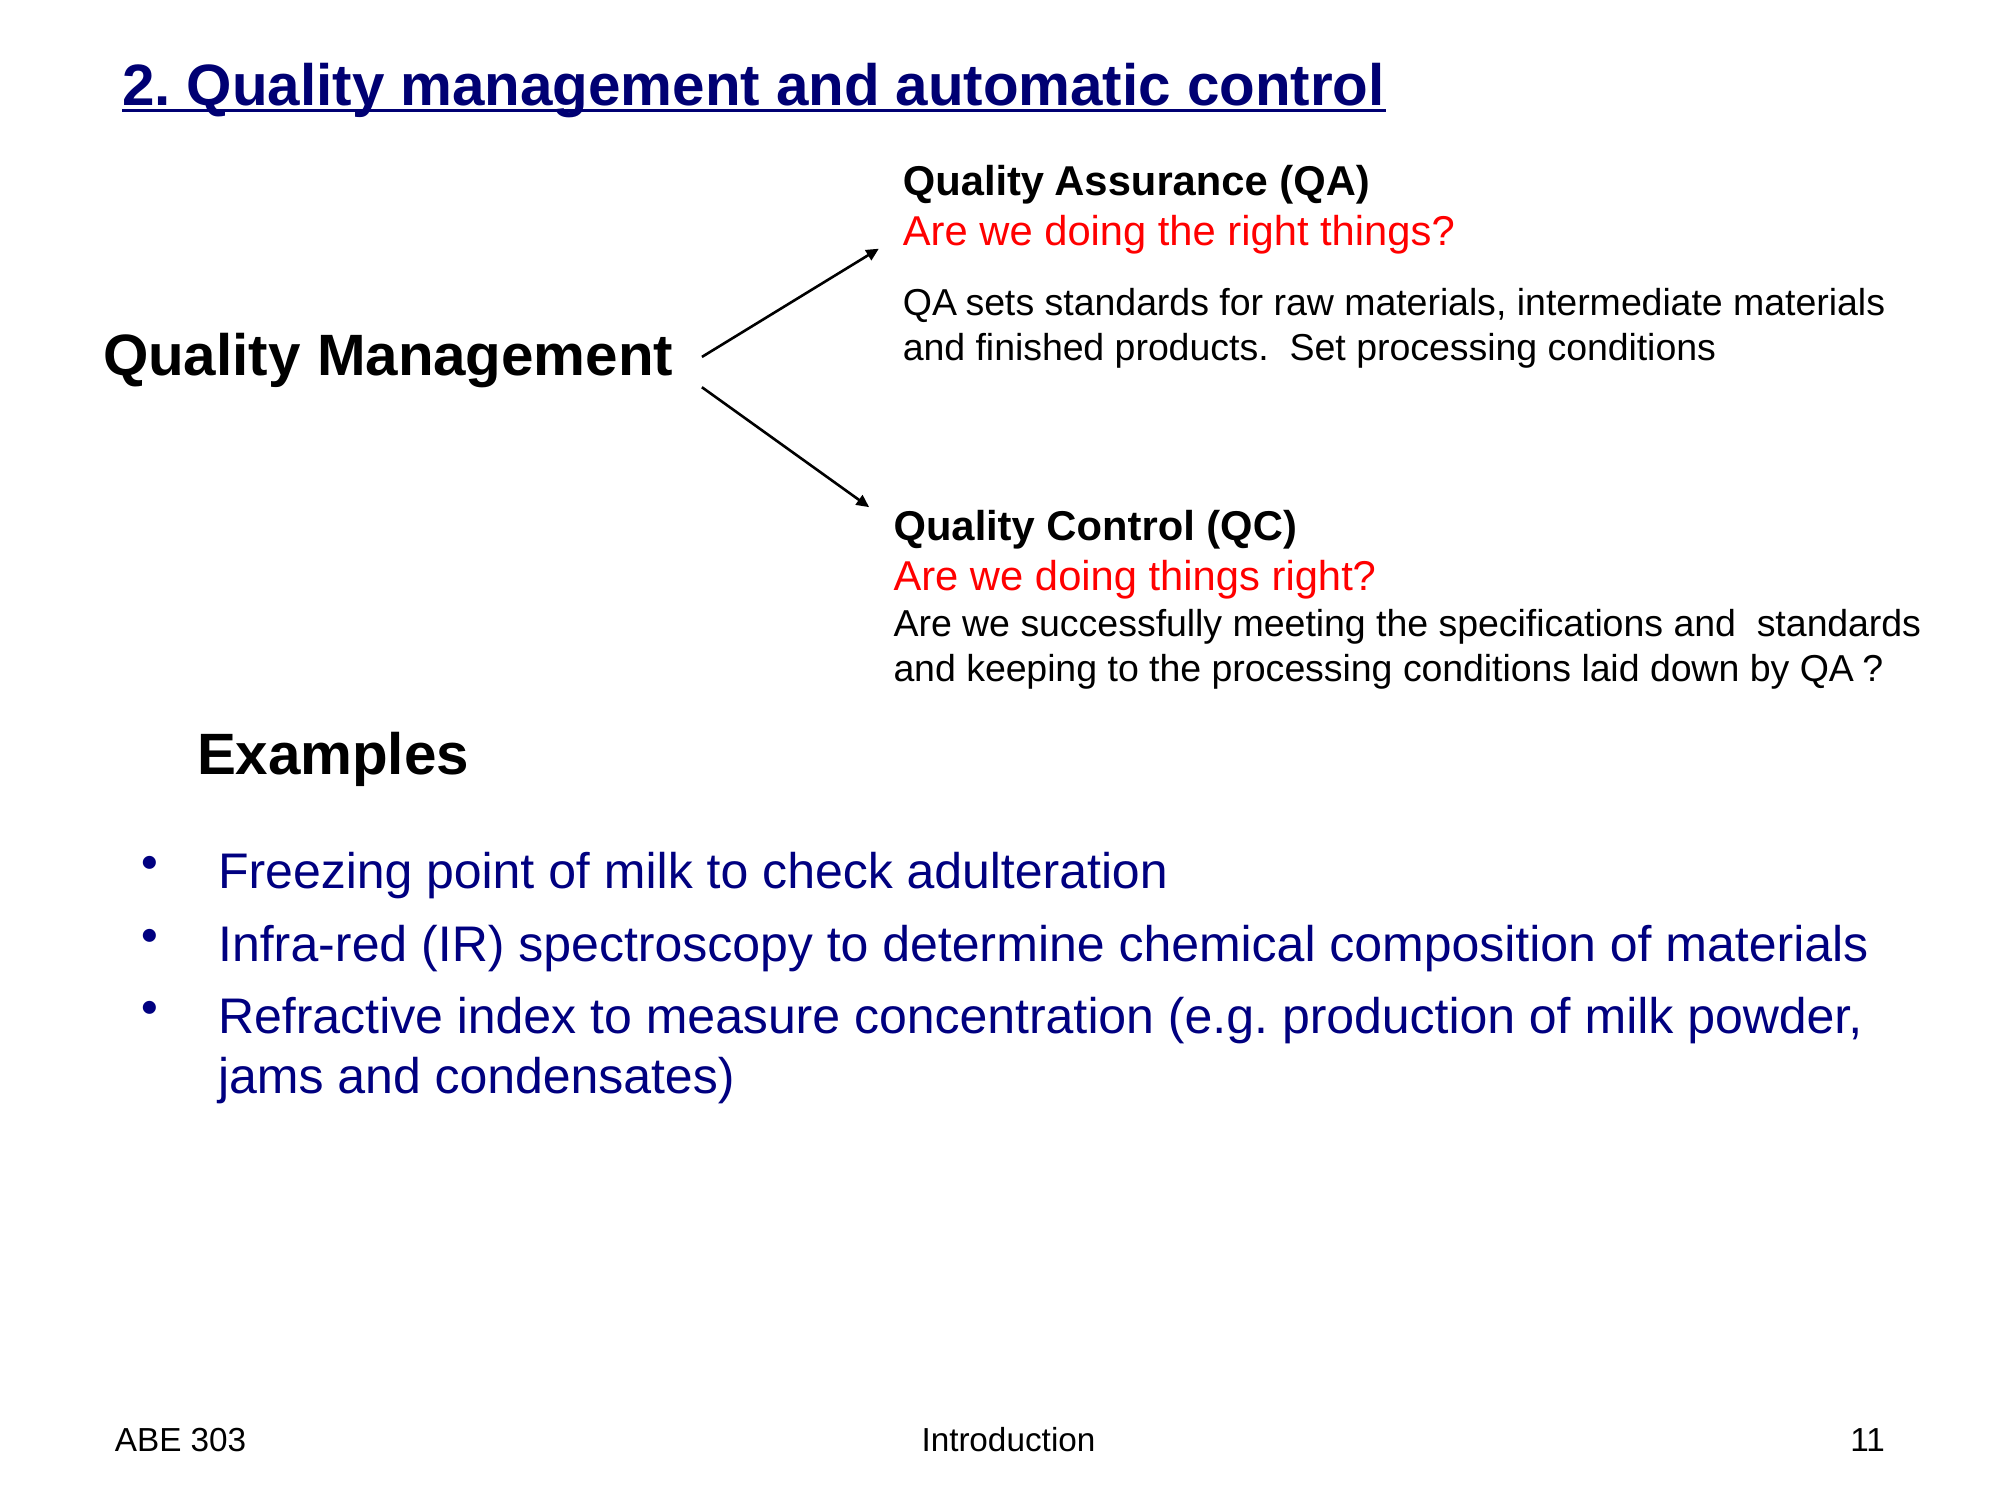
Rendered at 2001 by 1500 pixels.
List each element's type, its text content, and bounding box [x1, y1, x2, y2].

text_box Quality Control (QC) Are we doing things right? Are we successfully meeting the specifications and standards and keeping to the processing conditions laid down by QA ? [878, 491, 1953, 697]
slide_number 11 [1794, 1365, 1901, 1466]
text_box [701, 387, 869, 508]
text_box 2. Quality management and automatic control [107, 40, 1401, 125]
footer Introduction [830, 1365, 1187, 1467]
text_box Quality Assurance (QA) Are we doing the right things? [888, 146, 1531, 261]
text_box Examples [182, 709, 485, 794]
text_box Quality Management [88, 309, 689, 395]
slide_number ABE 303 [99, 1365, 567, 1466]
text_box QA sets standards for raw materials, intermediate materials and finished products. Set processing conditions [888, 270, 1916, 376]
text_box [701, 248, 879, 358]
text_box Freezing point of milk to check adulteration Infra-red (IR) spectroscopy to determine chemical composition of materials Refractive index to measure concentration (e.g. production of milk powder, jams and condensates) [127, 831, 1928, 1112]
